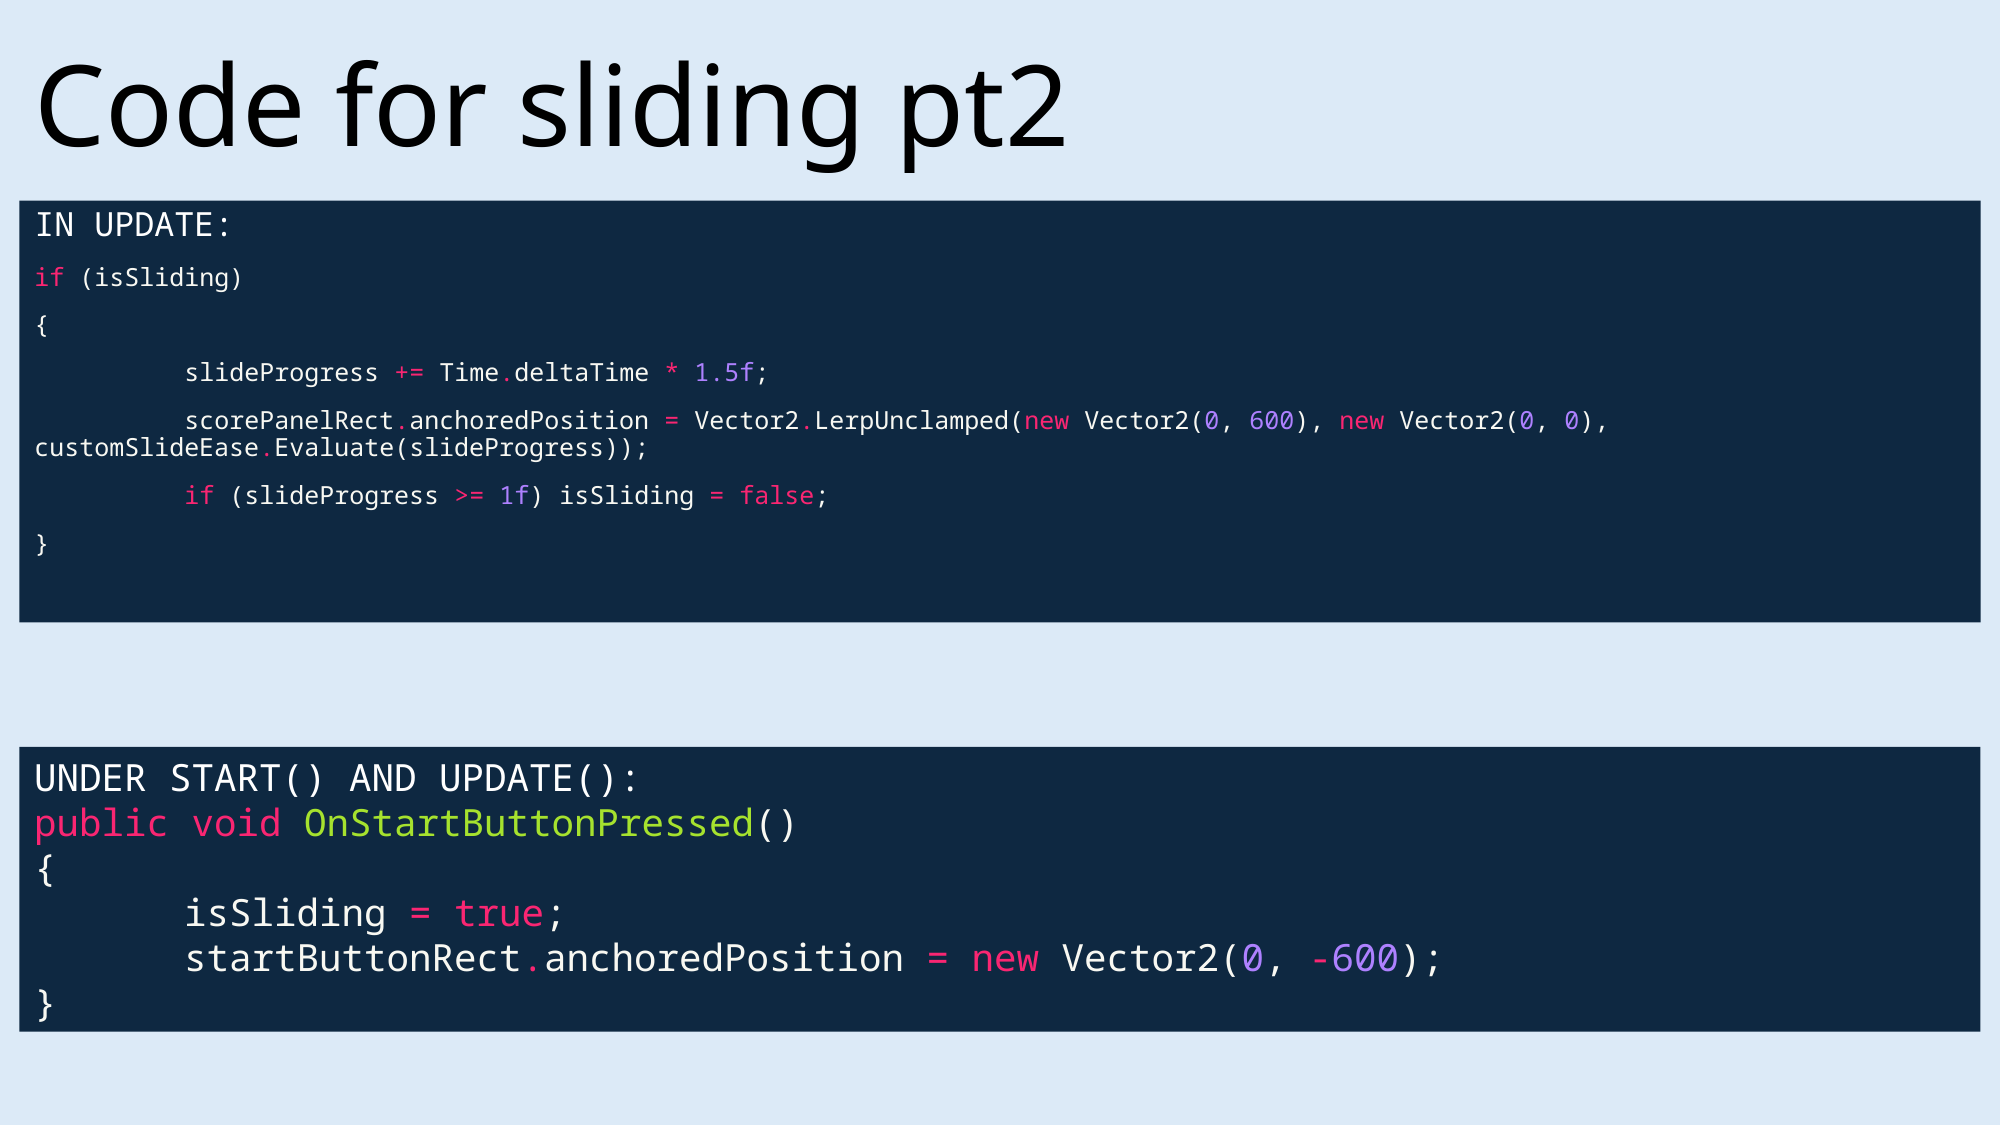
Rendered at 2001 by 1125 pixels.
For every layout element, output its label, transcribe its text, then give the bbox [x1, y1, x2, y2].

text_box IN UPDATE: if (isSliding) { slideProgress += Time.deltaTime * 1.5f; scorePanelRect.anchoredPosition = Vector2.LerpUnclamped(new Vector2(0, 600), new Vector2(0, 0), customSlideEase.Evaluate(slideProgress)); if (slideProgress >= 1f) isSliding = false; } [19, 200, 1981, 623]
text_box UNDER START() AND UPDATE(): public void OnStartButtonPressed() { isSliding = true; startButtonRect.anchoredPosition = new Vector2(0, -600); } [19, 746, 1981, 1032]
text_box Code for sliding pt2 [19, 20, 1745, 200]
